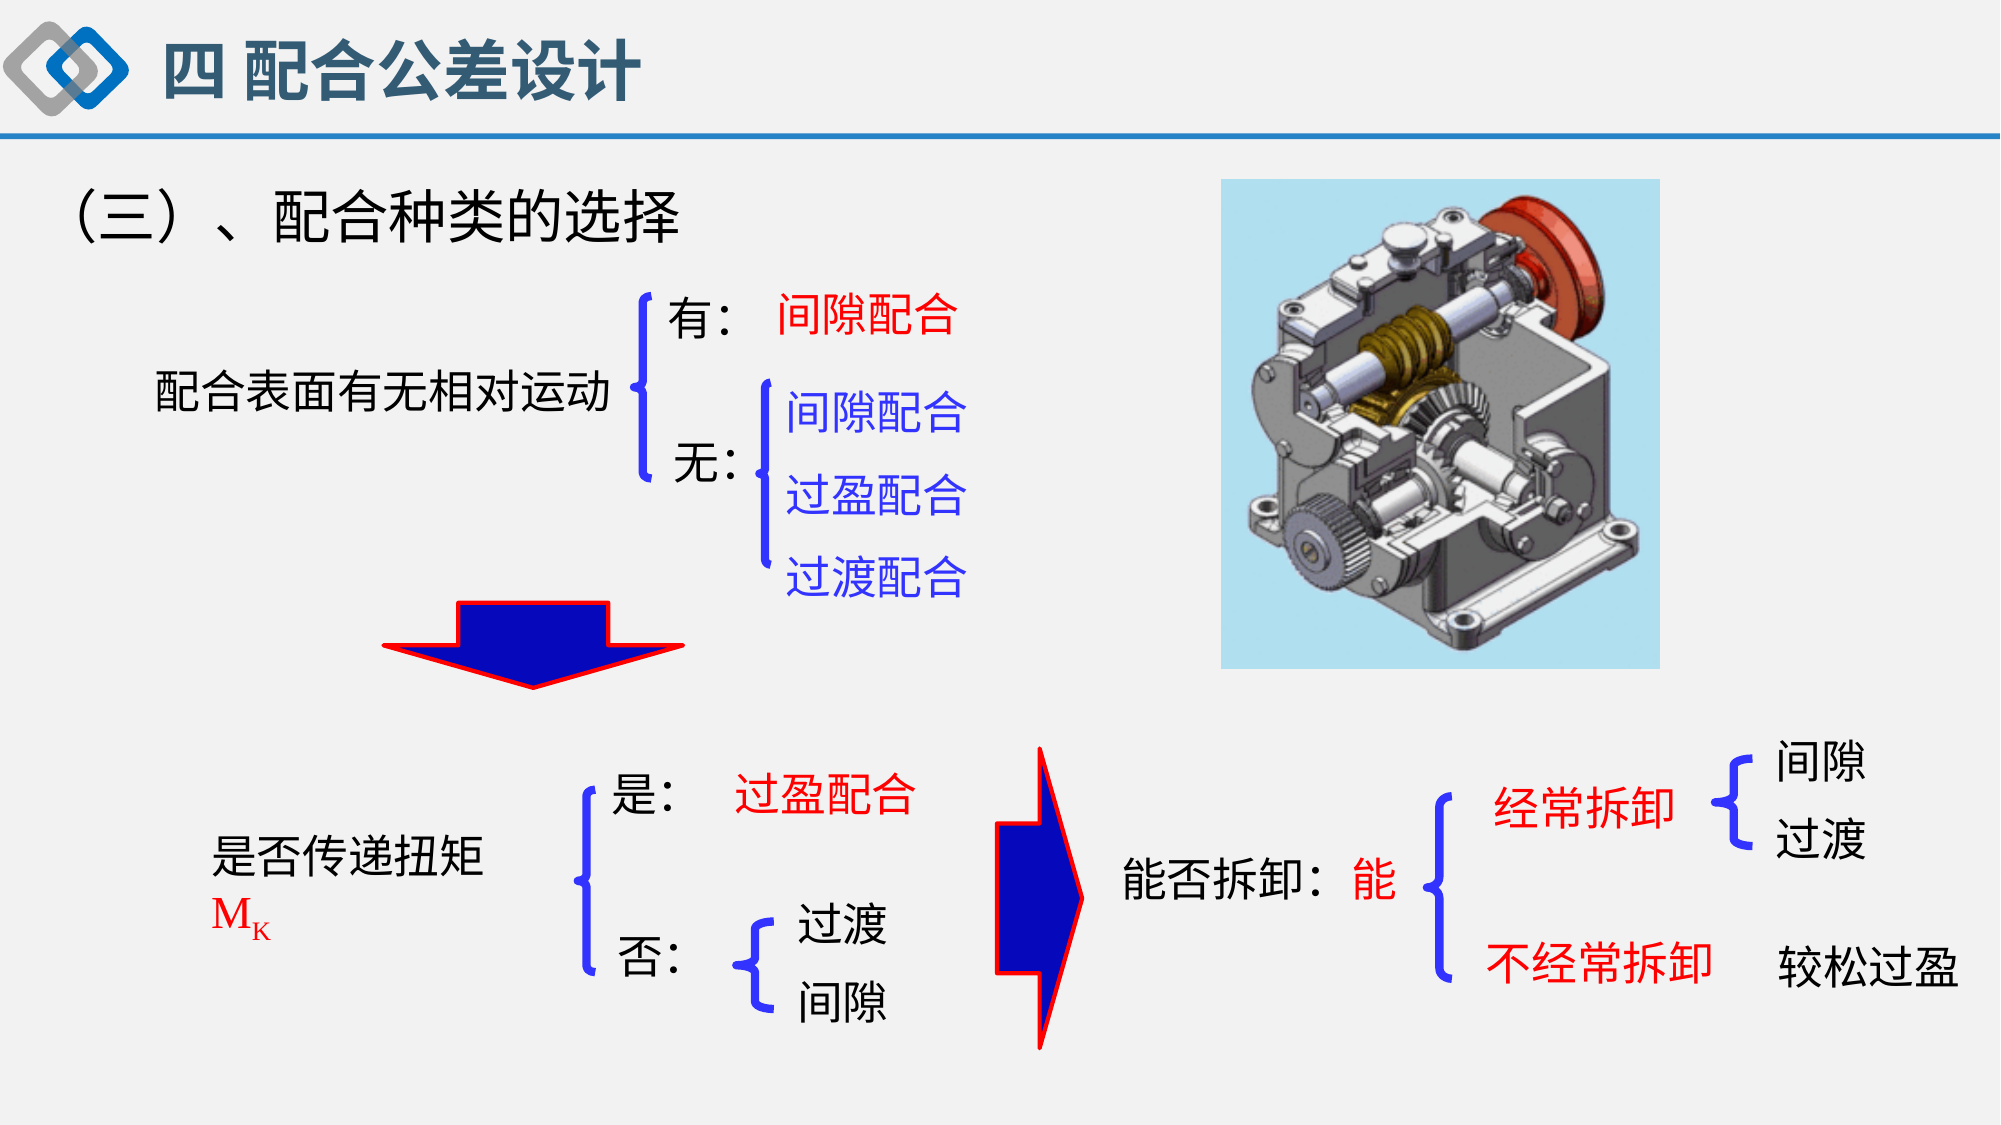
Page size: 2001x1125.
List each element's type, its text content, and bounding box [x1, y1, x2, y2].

text_box 过渡 间隙 [782, 888, 995, 1036]
text_box 不经常拆卸 [1439, 937, 1889, 1008]
text_box 经常拆卸 [1479, 772, 1735, 843]
text_box [1714, 758, 1753, 847]
text_box [755, 921, 774, 1010]
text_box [577, 758, 763, 991]
text_box 过盈配合 [764, 758, 961, 828]
text_box （三）、配合种类的选择 [24, 173, 775, 258]
text_box 是否传递扭矩MK [196, 820, 571, 953]
text_box [381, 600, 686, 690]
text_box [994, 746, 1085, 1051]
text_box 间隙 过渡 [1760, 725, 1974, 873]
text_box 间隙配合 [761, 278, 1034, 348]
text_box 能否拆卸： [1106, 843, 1331, 914]
text_box 较松过盈 [1762, 929, 2000, 1024]
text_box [633, 281, 819, 497]
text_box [759, 349, 1032, 605]
picture [1221, 179, 1660, 670]
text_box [1336, 795, 1475, 979]
text_box 经常拆卸 [1753, 772, 1760, 843]
text_box 配合表面有无相对运动 [139, 355, 628, 426]
text_box 四 配合公差设计 [146, 0, 1038, 144]
